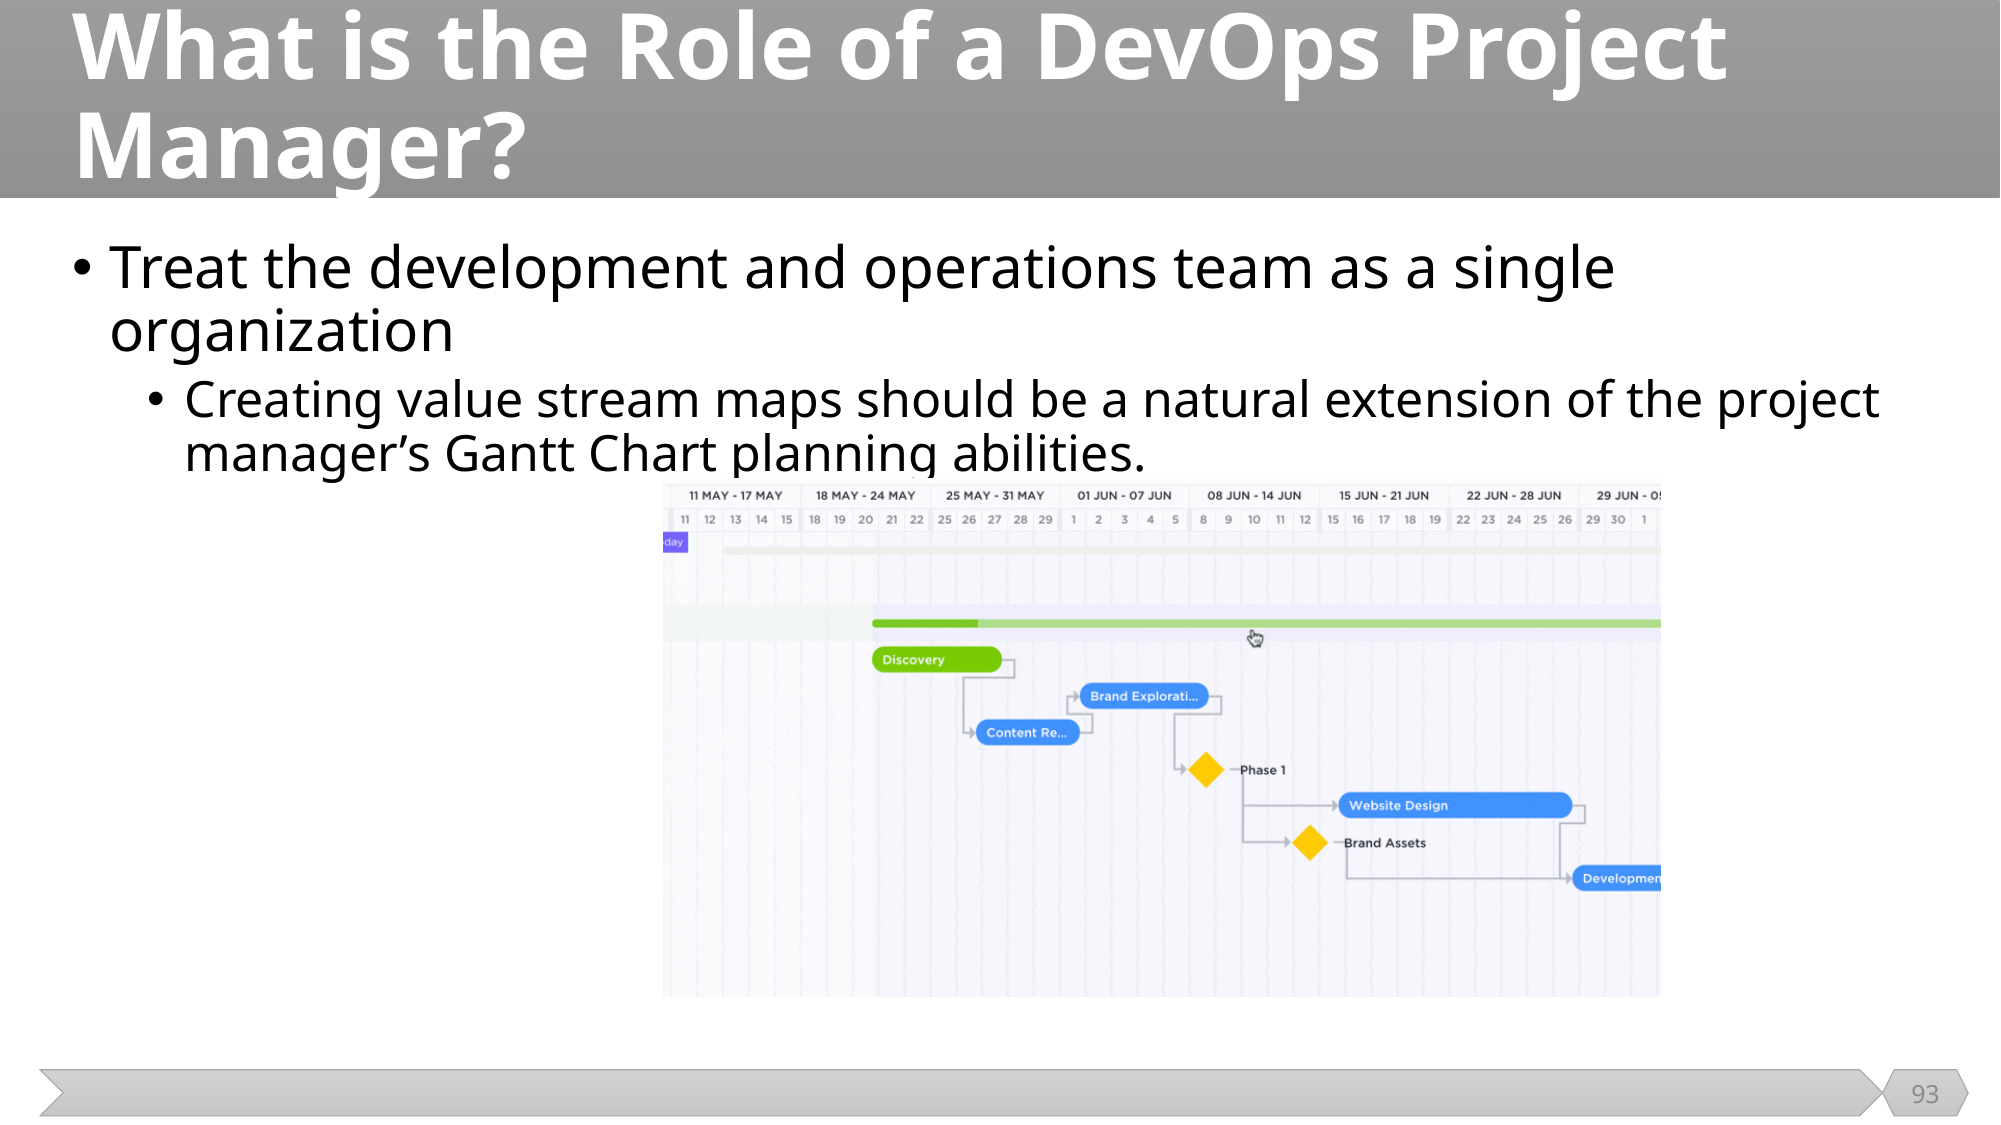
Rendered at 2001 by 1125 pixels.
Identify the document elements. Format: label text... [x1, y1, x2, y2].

title What is the Role of a DevOps Project Manager? [56, 0, 1969, 199]
slide_number 93 [1882, 1065, 1969, 1125]
list Treat the development and operations team as a single organization Creating value stream maps should be a natural extension of the project manager’s Gantt Chart planning abilities. [56, 230, 1969, 1010]
picture [663, 478, 1661, 997]
